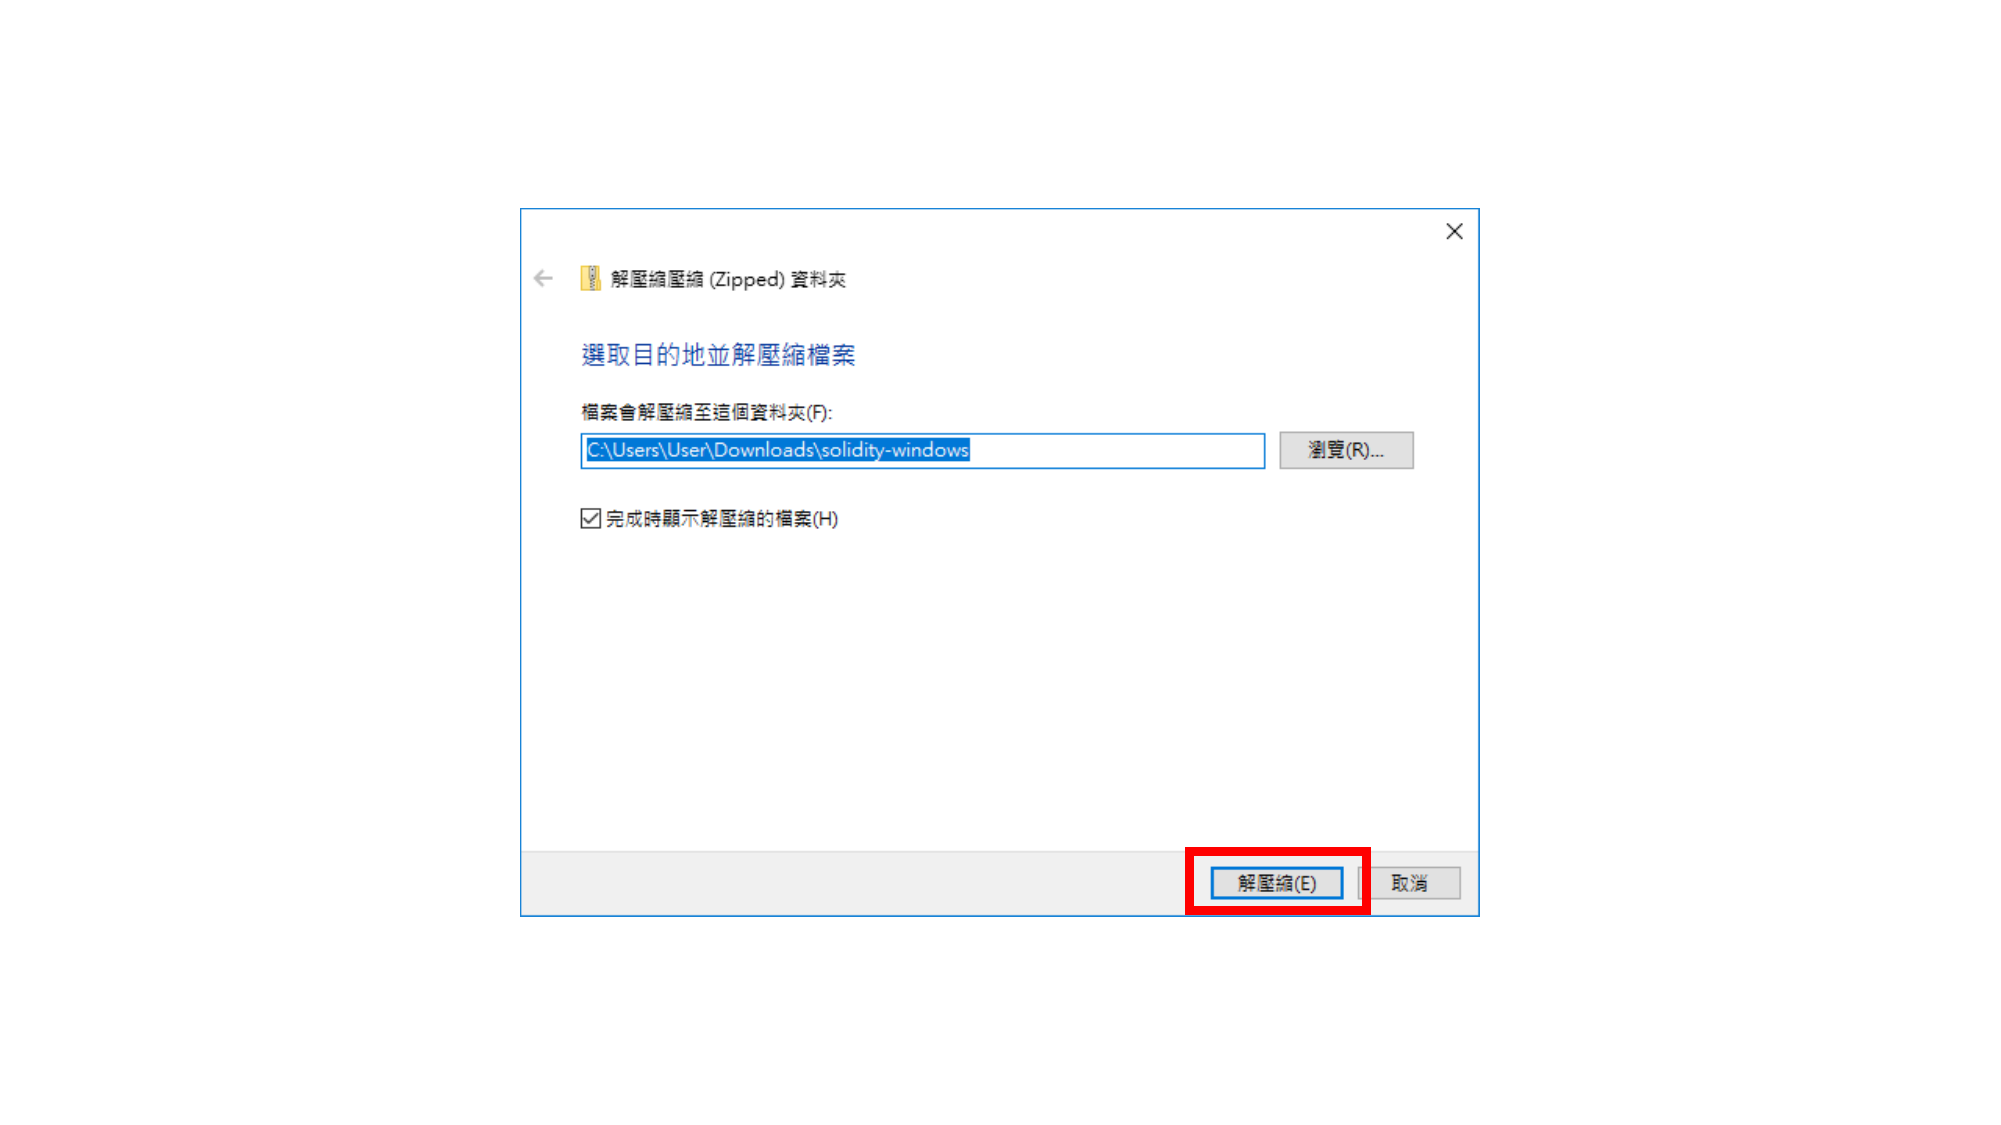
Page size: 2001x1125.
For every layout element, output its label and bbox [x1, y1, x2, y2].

picture [520, 208, 1480, 917]
